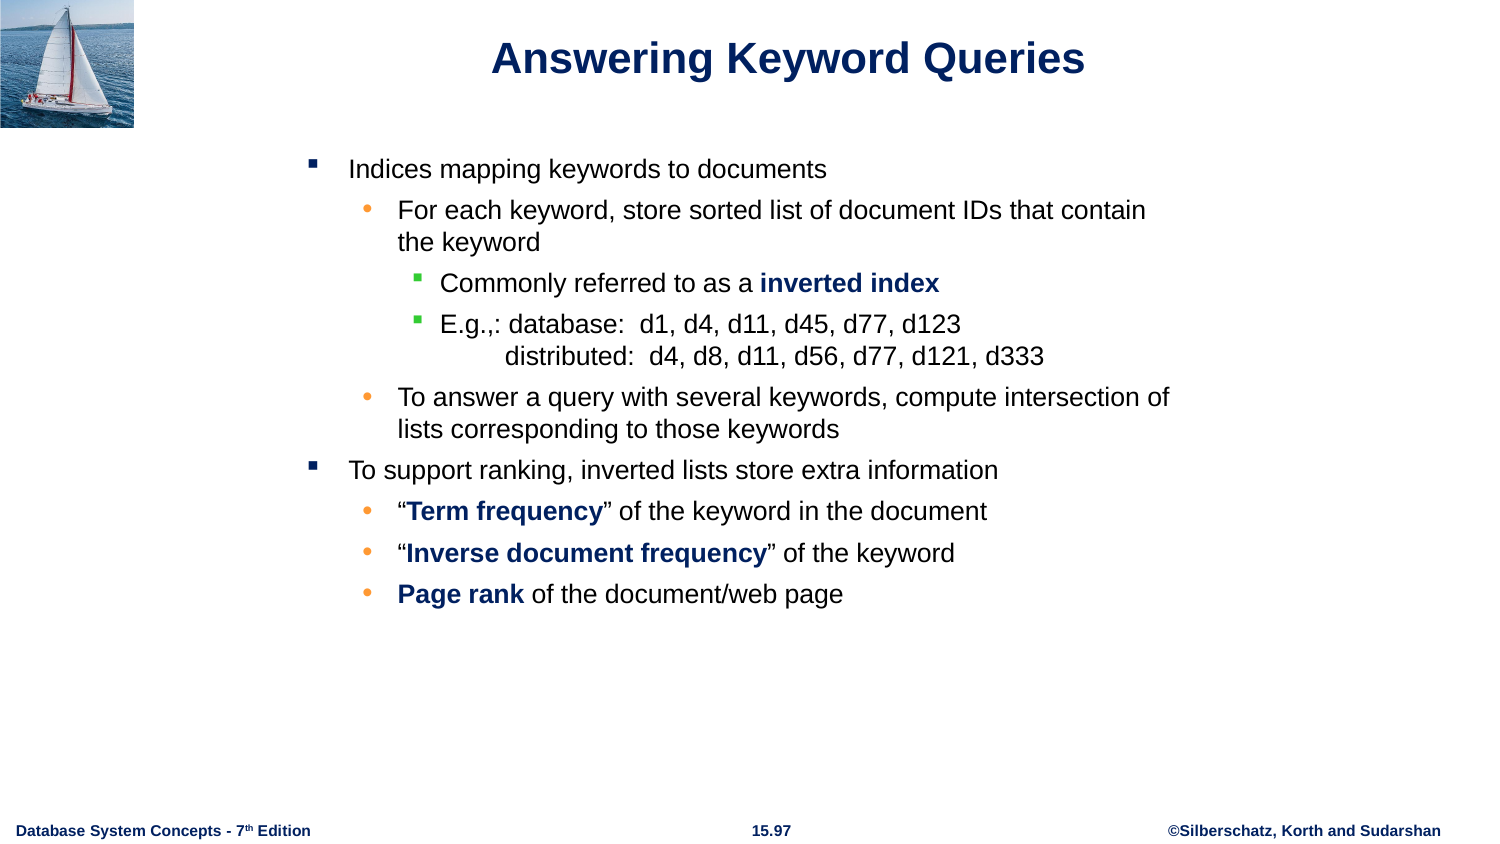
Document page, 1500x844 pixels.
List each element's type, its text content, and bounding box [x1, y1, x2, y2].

title Answering Keyword Queries [125, 14, 1452, 90]
picture [0, 0, 134, 128]
list Indices mapping keywords to documents For each keyword, store sorted list of document IDs that contain the keyword Commonly referred to as a inverted index E.g.,: database: d1, d4, d11, d45, d77, d123 distributed: d4, d8, d11, d56, d77, d121, d333 To answer a query with several keywords, compute intersection of lists corresponding to those keywords To support ranking, inverted lists store extra information “Term frequency” of the keyword in the document “Inverse document frequency” of the keyword Page rank of the document/web page [291, 144, 1197, 638]
